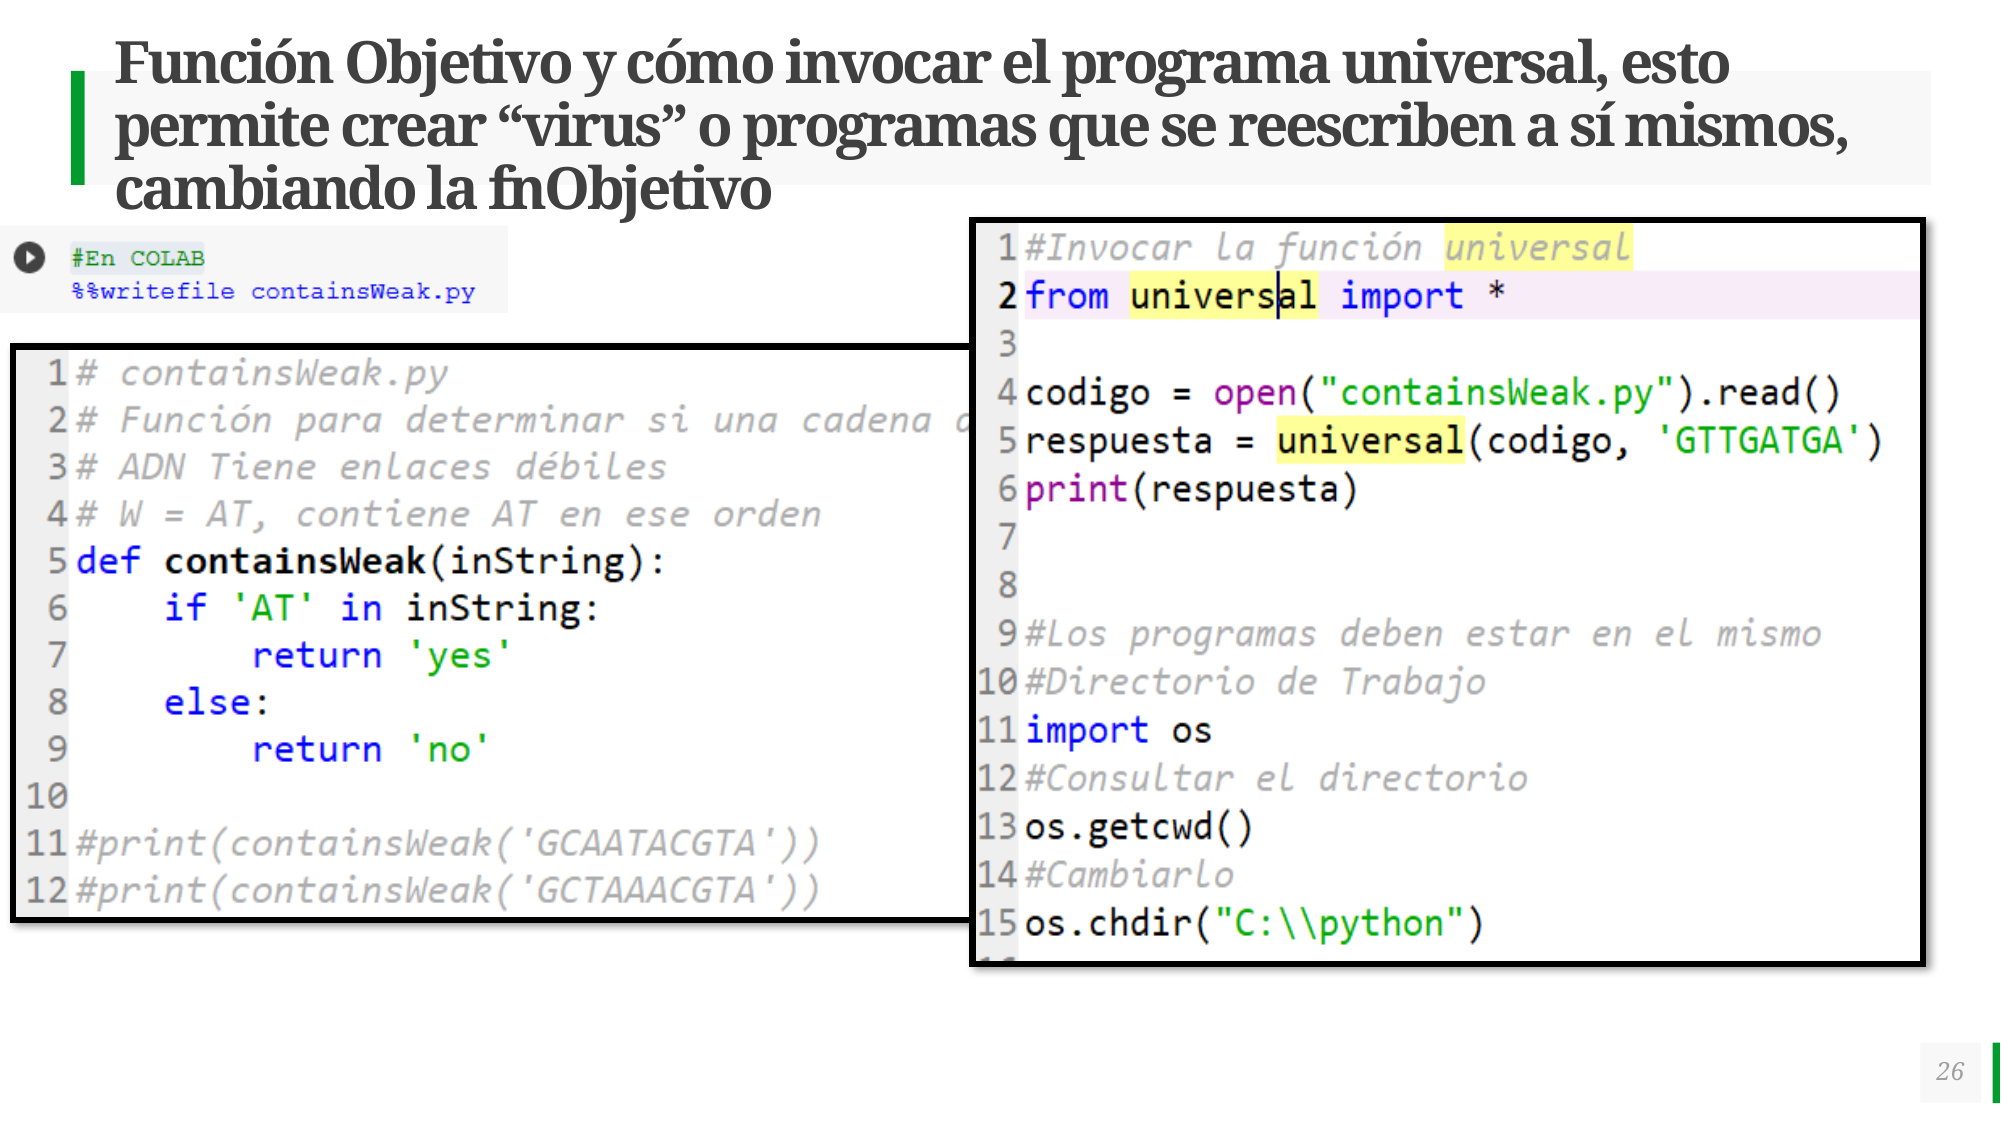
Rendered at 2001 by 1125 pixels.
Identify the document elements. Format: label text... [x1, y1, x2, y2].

picture [15, 223, 1921, 961]
title Función Objetivo y cómo invocar el programa universal, esto permite crear “virus” o programas que se reescriben a sí mismos, cambiando la fnObjetivo [84, 70, 1932, 185]
picture [0, 223, 508, 313]
slide_number 26 [1920, 1042, 1982, 1103]
